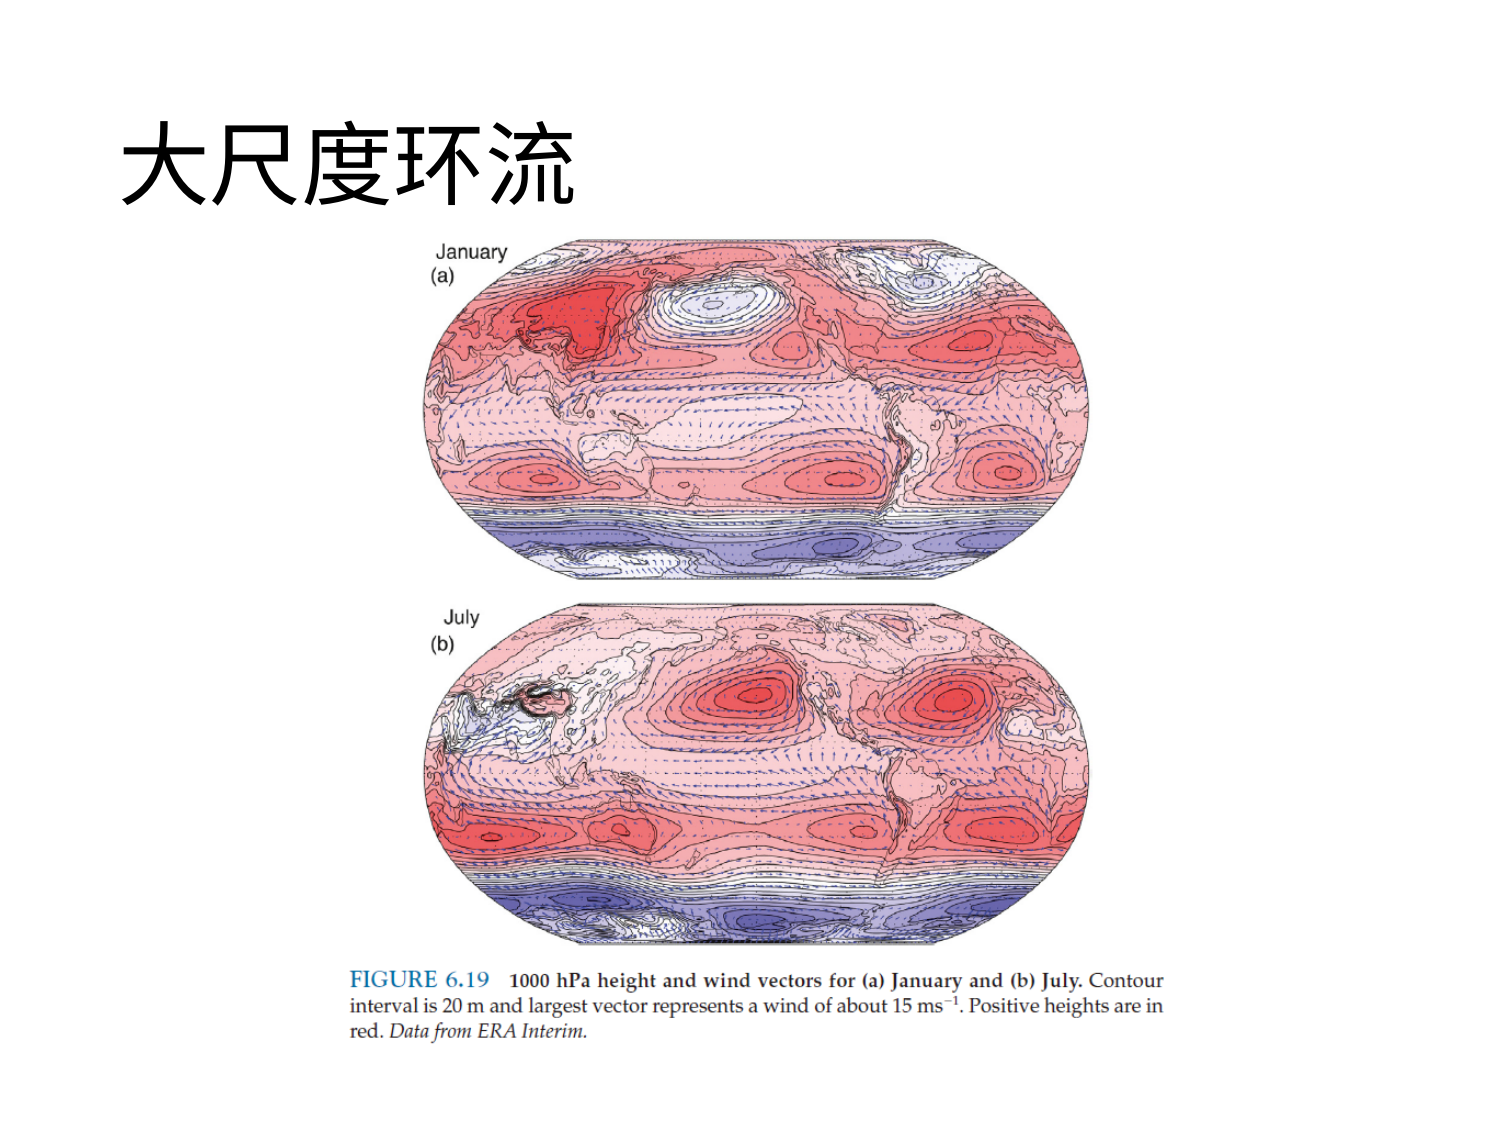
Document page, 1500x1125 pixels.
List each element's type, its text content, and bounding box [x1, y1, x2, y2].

picture [322, 226, 1177, 1051]
title 大尺度环流 [103, 59, 1397, 278]
